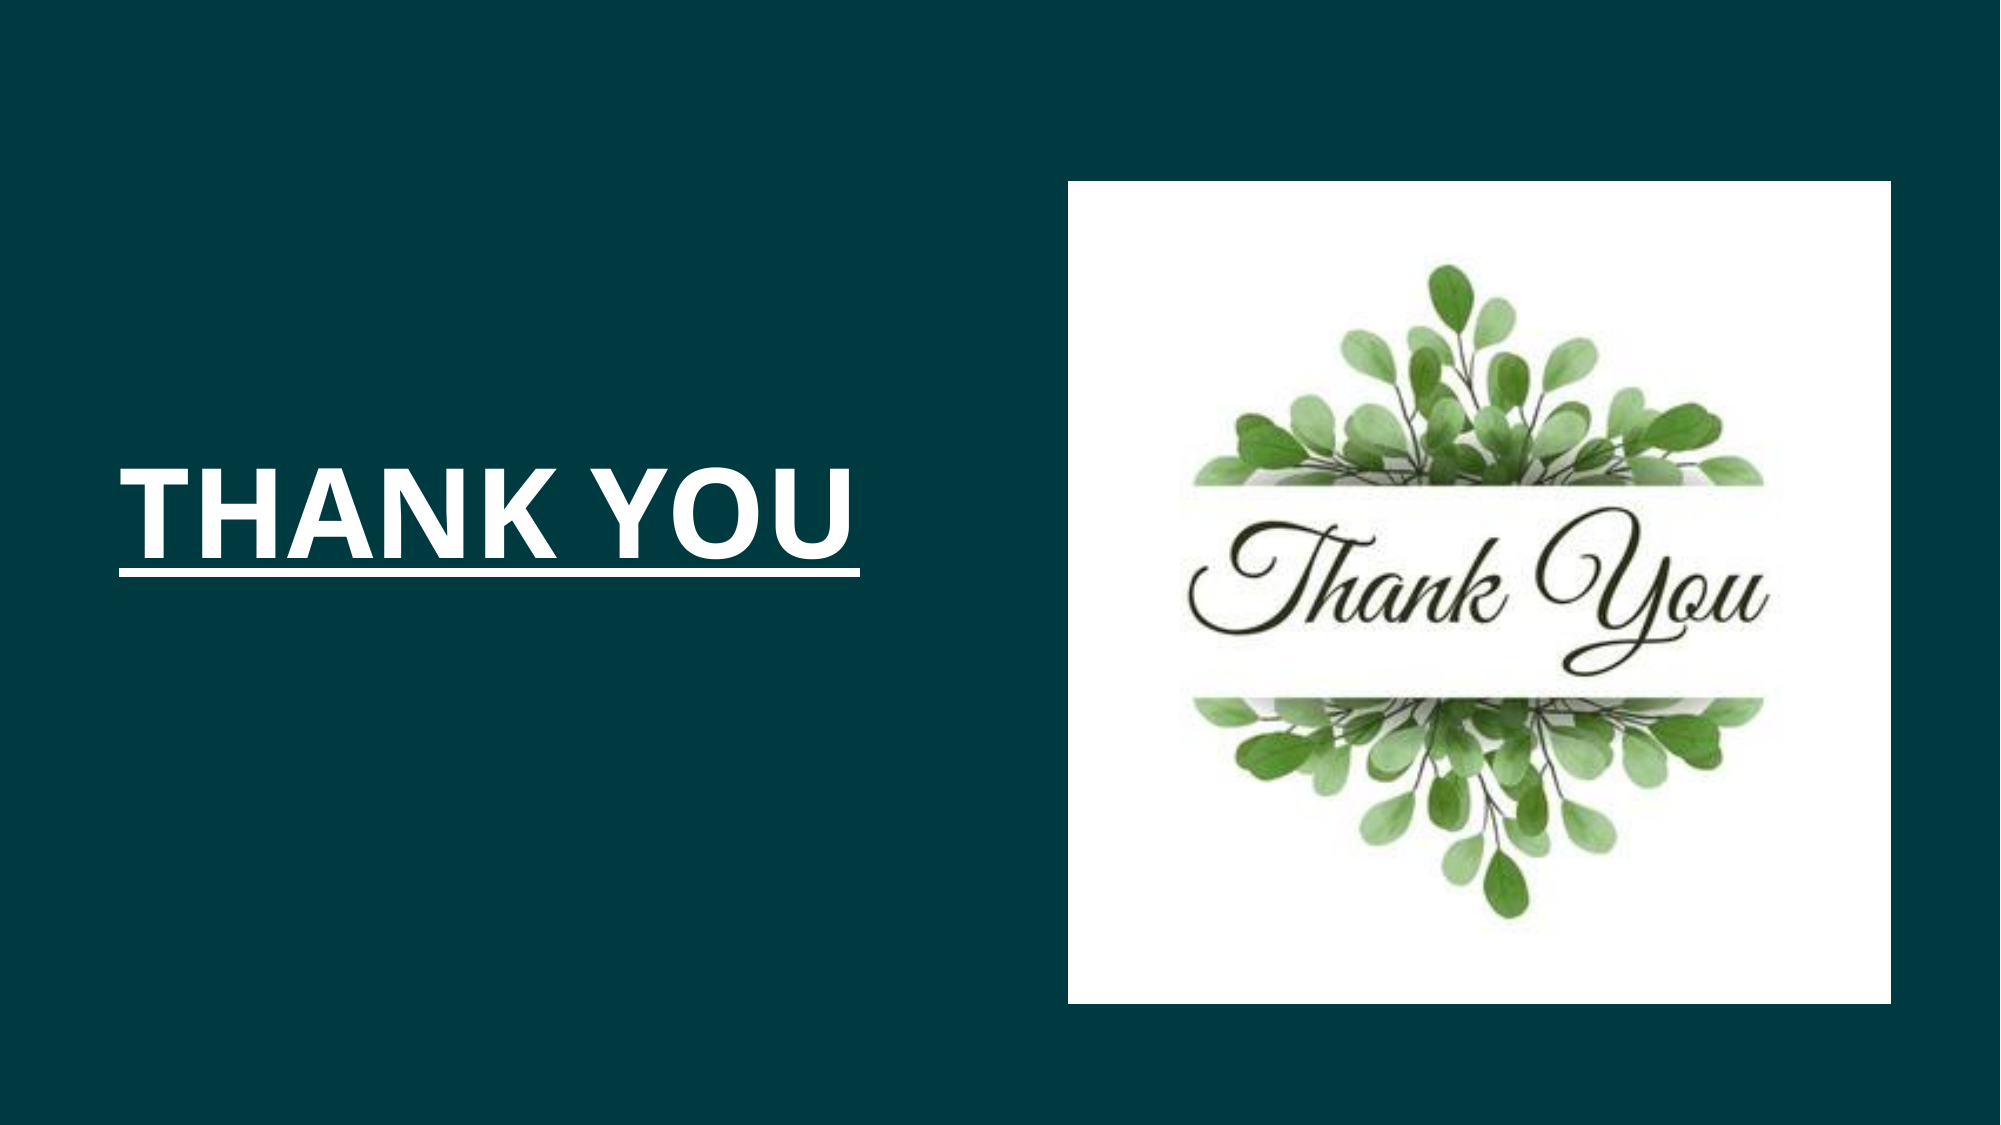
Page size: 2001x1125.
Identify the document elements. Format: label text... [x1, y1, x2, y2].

title Thank you [103, 164, 1032, 593]
picture [1068, 181, 1891, 1004]
